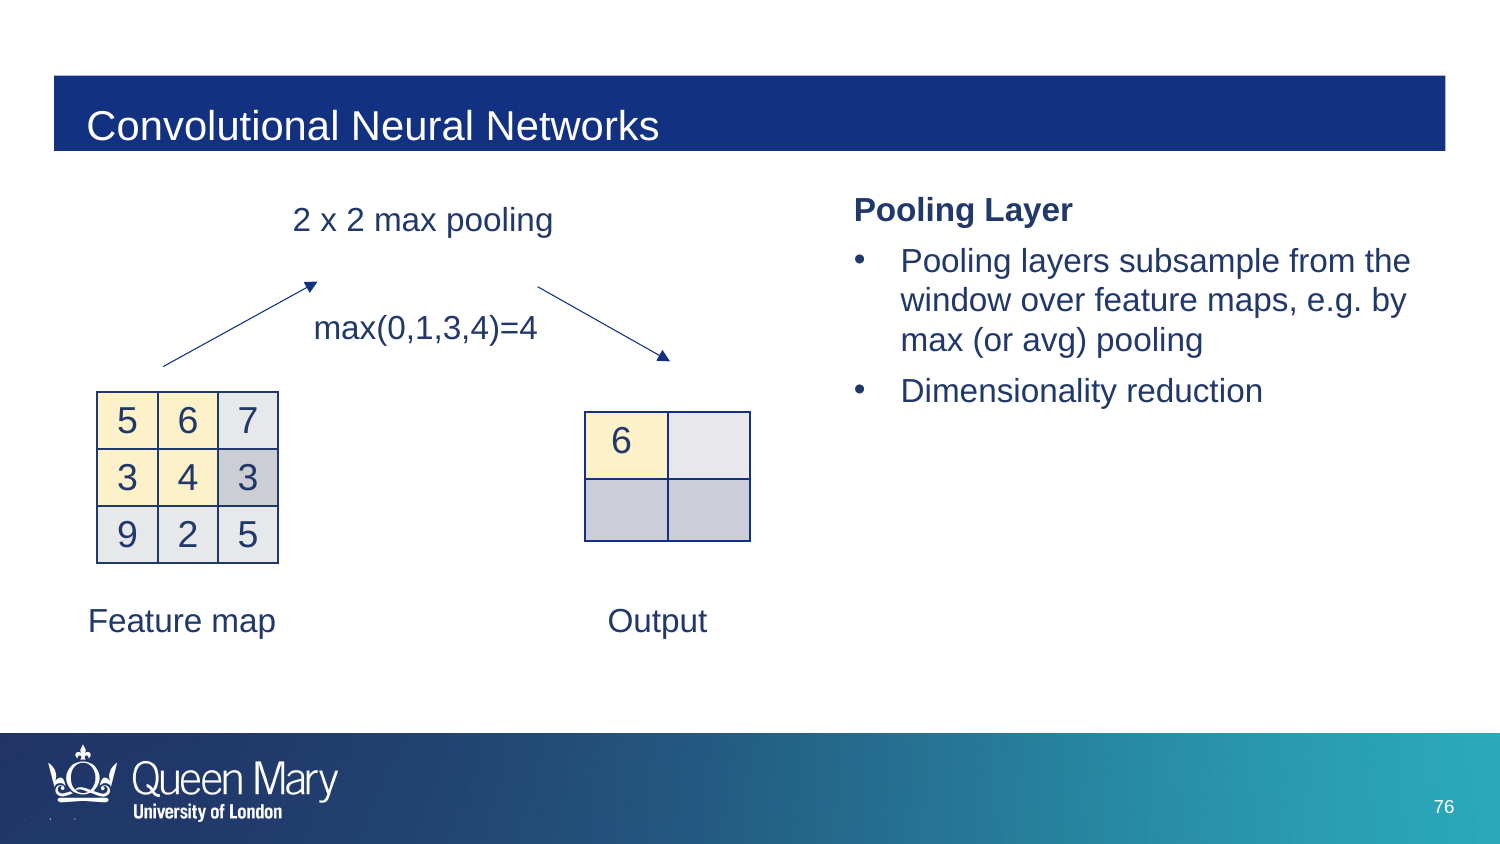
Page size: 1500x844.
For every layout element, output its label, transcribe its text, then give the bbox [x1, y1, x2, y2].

title Convolutional Neural Networks [71, 89, 1429, 135]
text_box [537, 286, 671, 362]
table_cell 4 [159, 450, 217, 505]
table_header 5 [98, 393, 157, 448]
table_cell 5 [219, 507, 277, 562]
table_cell 3 [219, 450, 277, 505]
table_header 6 [586, 413, 667, 478]
table_cell 3 [98, 450, 157, 505]
table_cell 2 [159, 507, 217, 562]
table_header 7 [219, 393, 277, 448]
text_box 2 x 2 max pooling [277, 190, 593, 246]
table_header 6 [159, 393, 217, 448]
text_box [163, 281, 318, 367]
table_cell [669, 480, 749, 540]
text_box Feature map [73, 591, 302, 647]
picture [0, 733, 1500, 844]
table_cell [586, 480, 667, 540]
text_box max(0,1,3,4)=4 [318, 298, 537, 354]
table_cell 9 [98, 507, 157, 562]
text_box Pooling Layer Pooling layers subsample from the window over feature maps, e.g. by max (or avg) pooling Dimensionality reduction [839, 181, 1429, 417]
text_box Output [592, 591, 759, 647]
table_header [669, 413, 749, 478]
